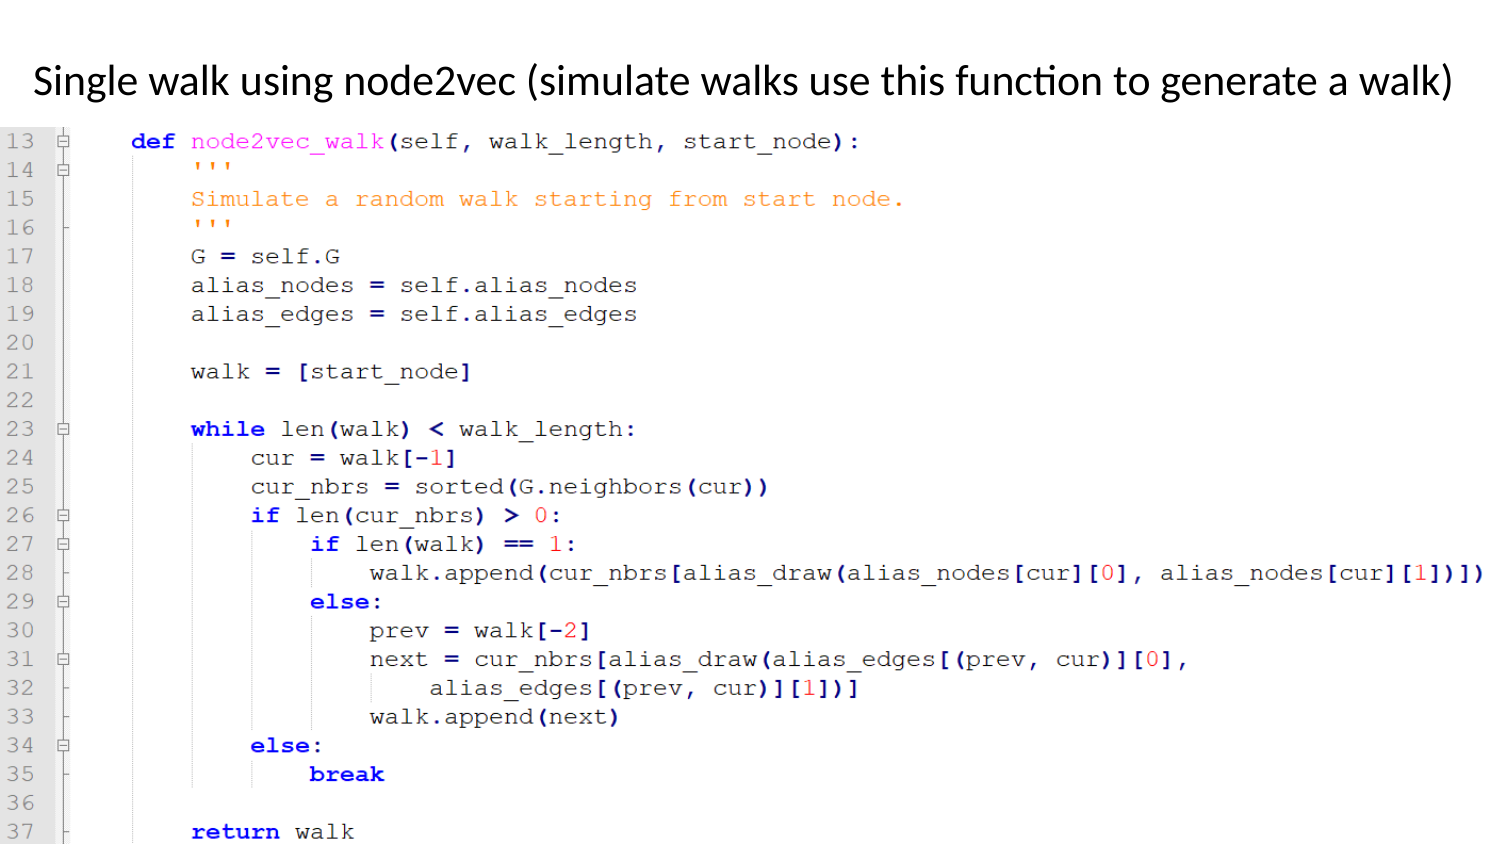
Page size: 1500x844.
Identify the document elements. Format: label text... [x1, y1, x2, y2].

text_box Single walk using node2vec (simulate walks use this function to generate a walk) [18, 43, 1471, 112]
picture [0, 126, 1489, 844]
